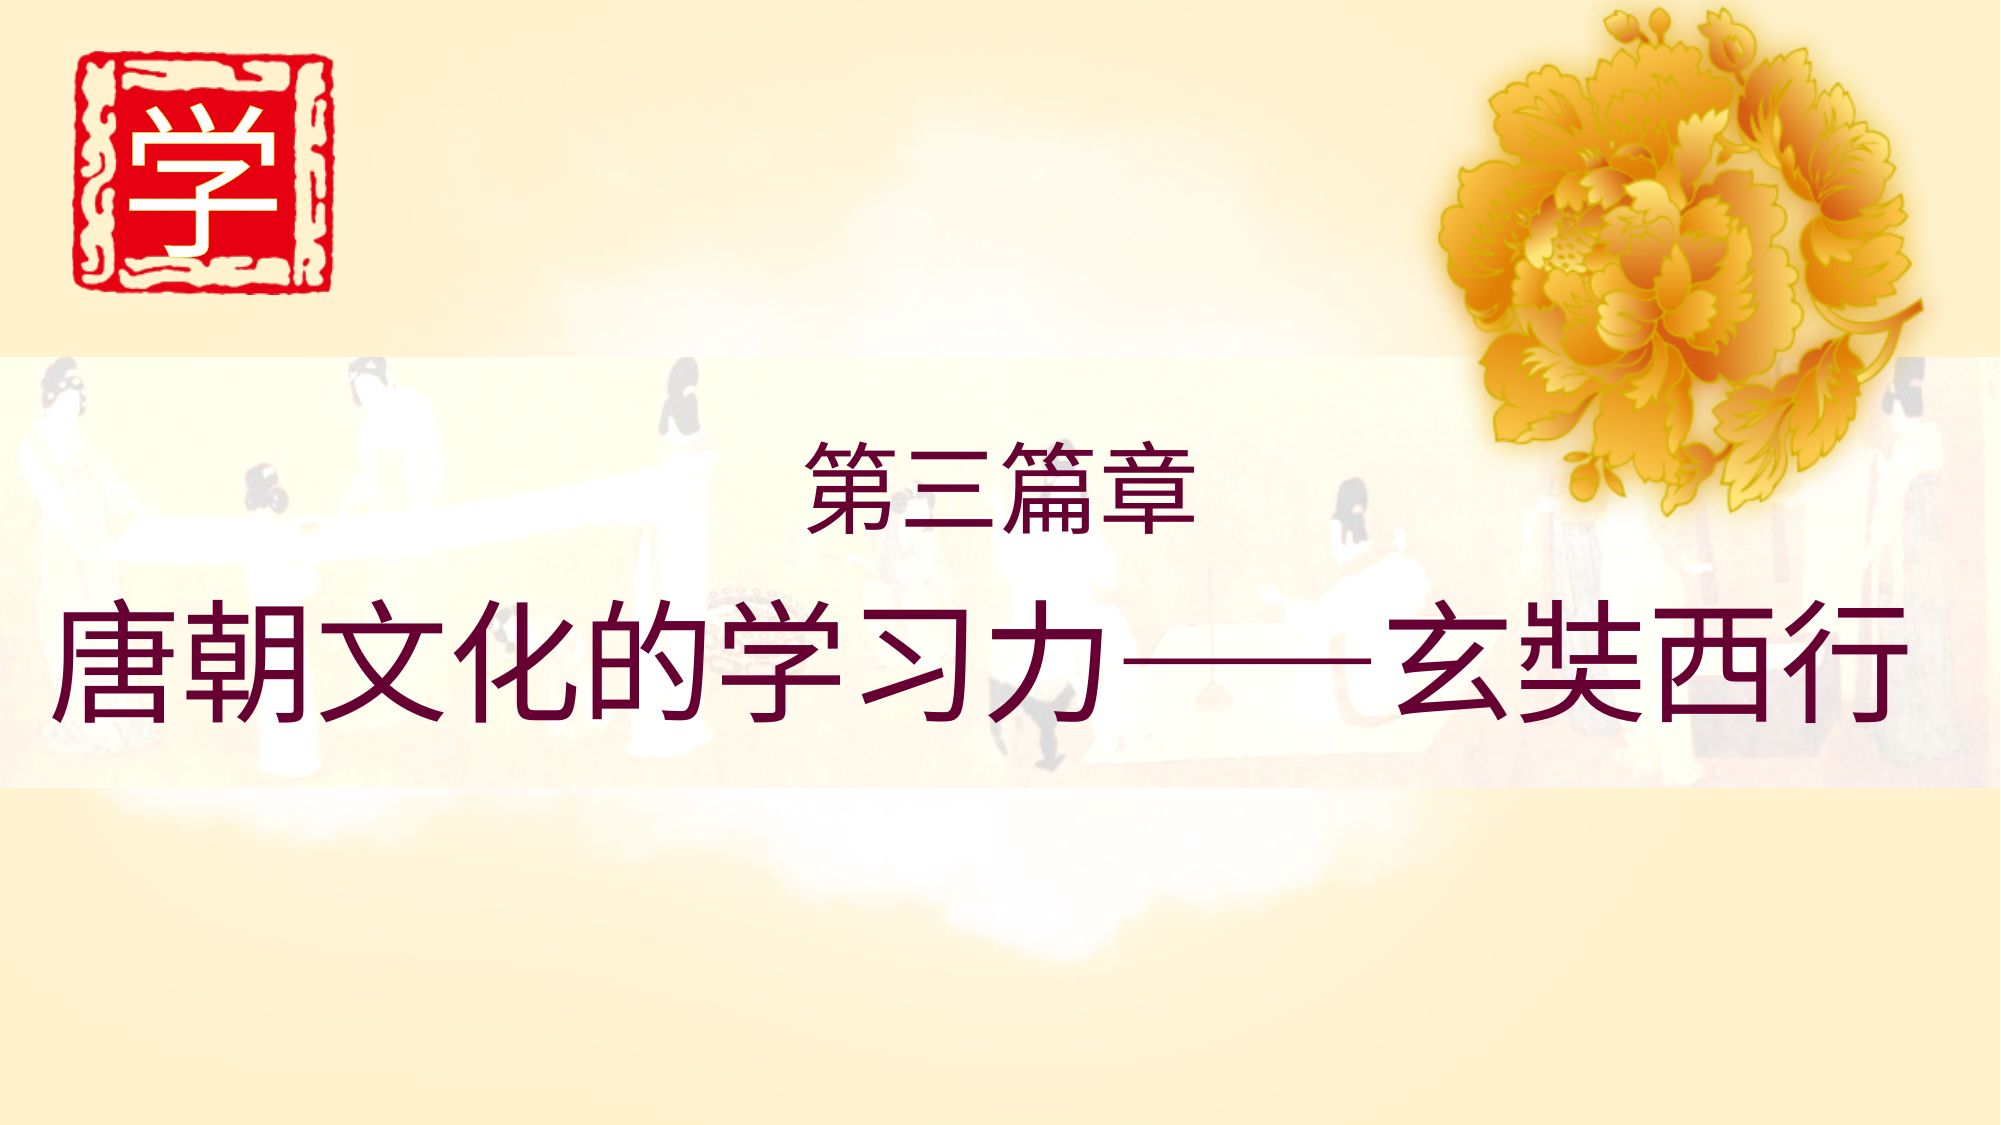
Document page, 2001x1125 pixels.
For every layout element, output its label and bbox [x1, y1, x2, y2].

picture [0, 0, 2000, 1125]
text_box [72, 51, 335, 296]
